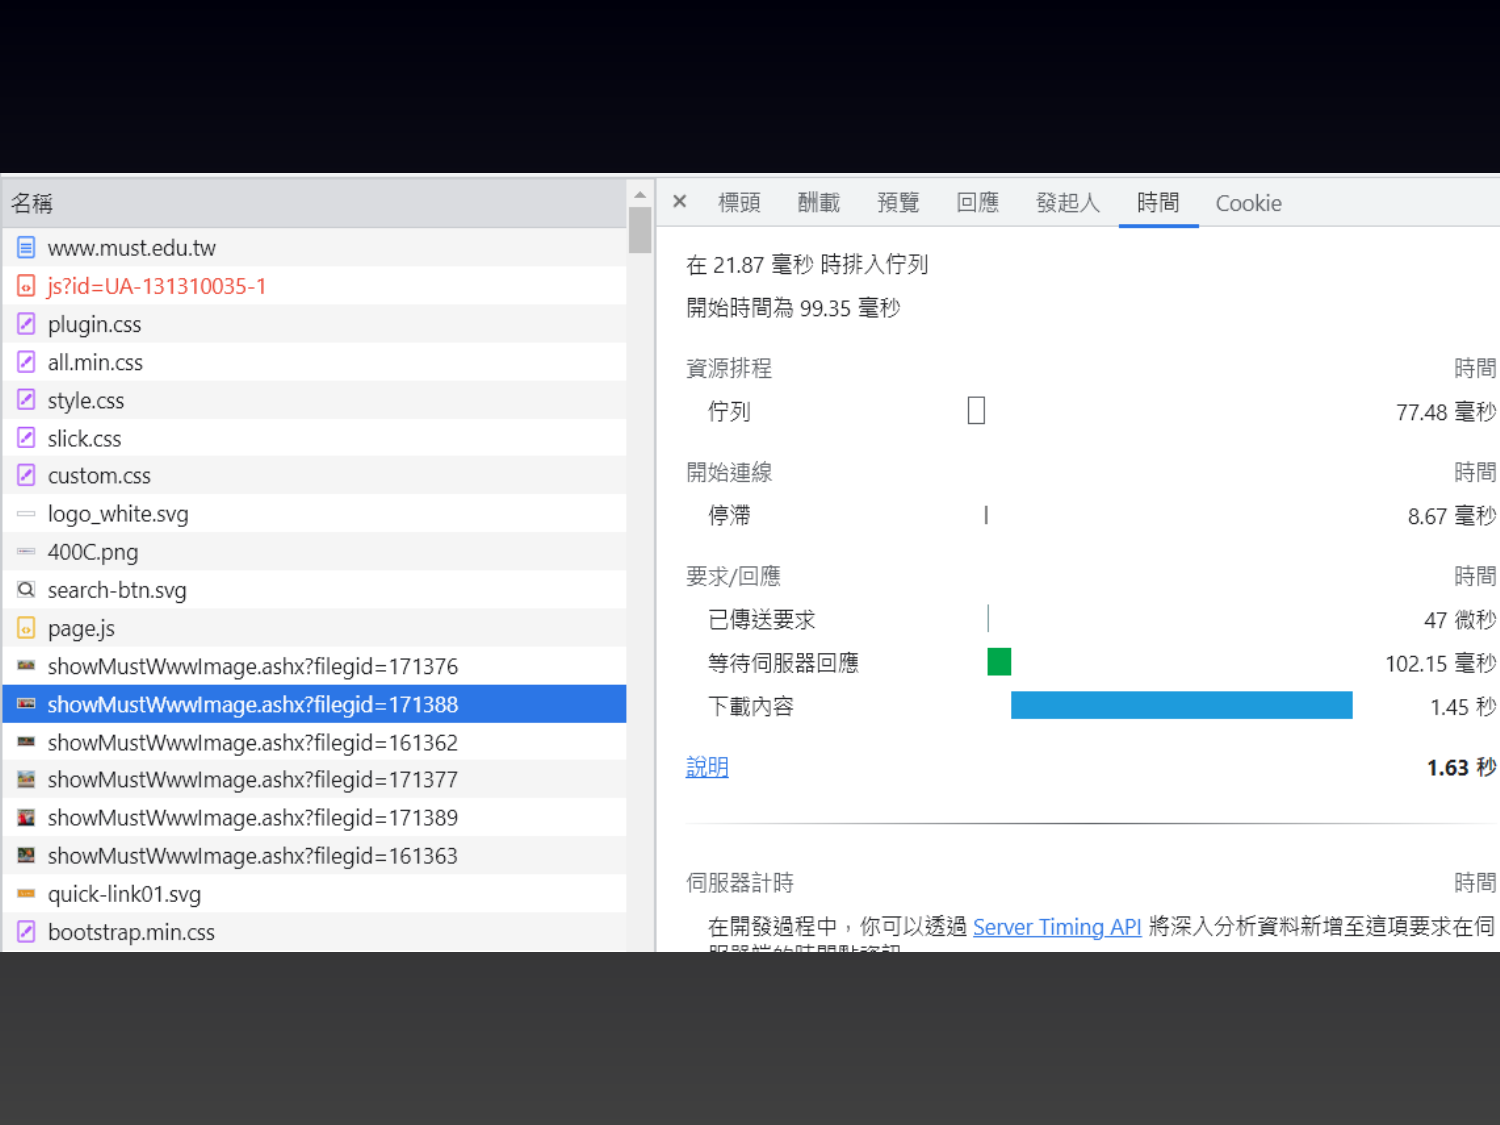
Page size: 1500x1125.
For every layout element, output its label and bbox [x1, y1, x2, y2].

picture [0, 173, 1500, 952]
